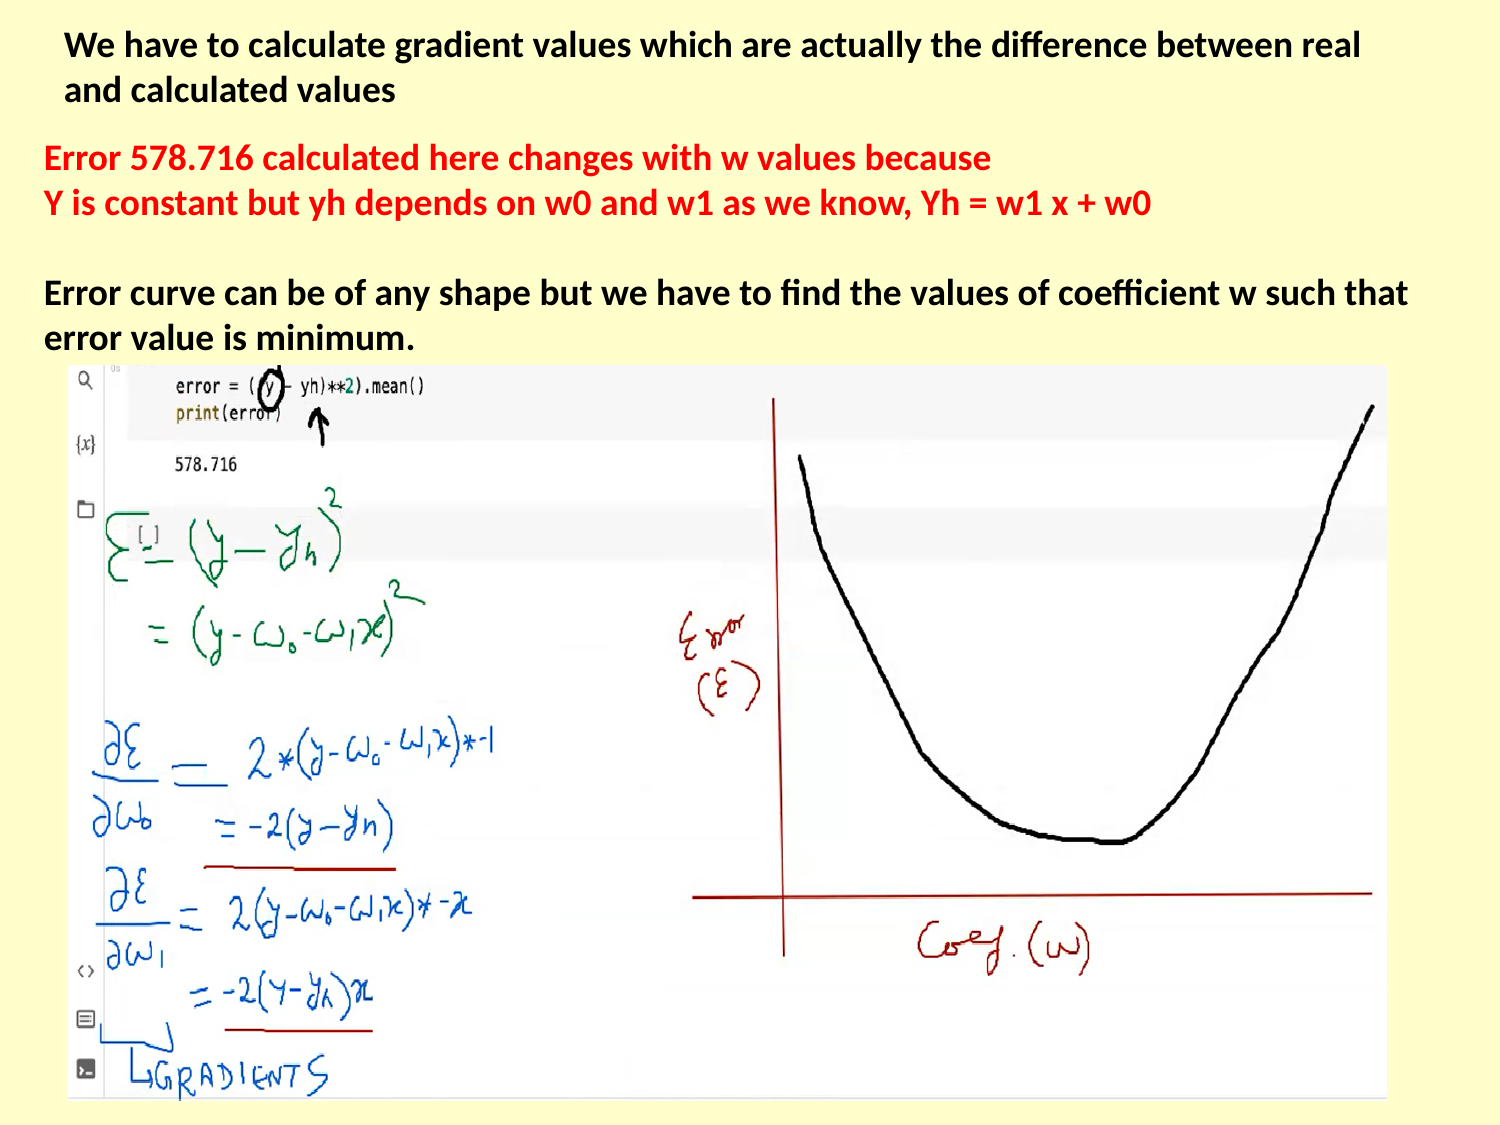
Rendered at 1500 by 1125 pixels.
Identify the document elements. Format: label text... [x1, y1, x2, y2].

text_box Error 578.716 calculated here changes with w values because Y is constant but yh depends on w0 and w1 as we know, Yh = w1 x + w0 Error curve can be of any shape but we have to find the values of coefficient w such that error value is minimum. [28, 125, 1500, 455]
text_box We have to calculate gradient values which are actually the difference between real and calculated values [48, 12, 1387, 118]
picture [68, 365, 1387, 1101]
text_box [48, 0, 1500, 125]
